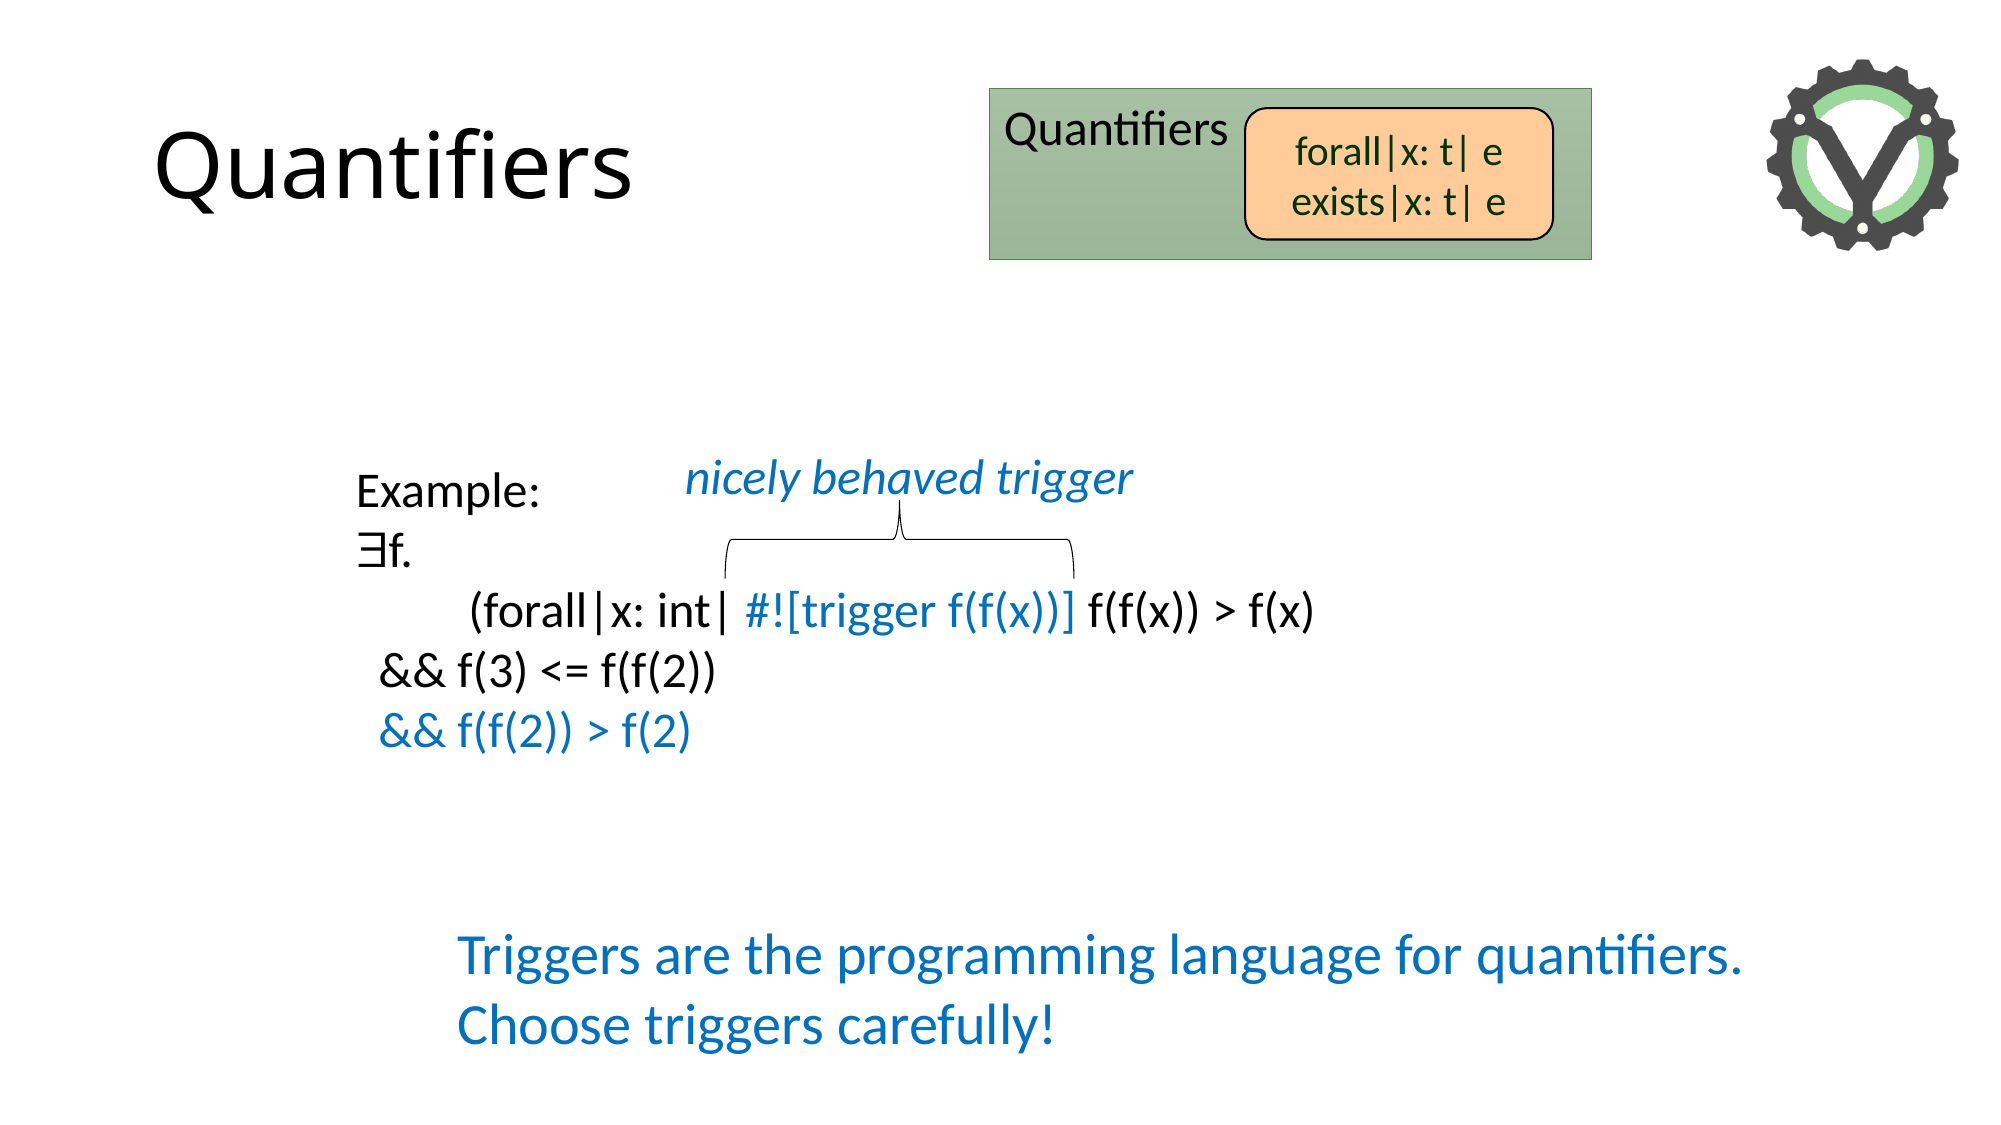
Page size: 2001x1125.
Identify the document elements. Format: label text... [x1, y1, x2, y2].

text_box forall|x: t| e exists|x: t| e [1244, 107, 1555, 241]
text_box Triggers are the programming language for quantifiers. Choose triggers carefully! [442, 908, 1760, 1064]
text_box [724, 512, 1075, 579]
text_box Example: f. (forall|x: int| #![trigger f(f(x))] f(f(x)) > f(x) && f(3) <= f(f(2)) && f(f(2)) > f(2) [340, 449, 1332, 765]
picture [1766, 59, 1959, 252]
title Quantifiers [137, 59, 1742, 278]
text_box Quantifiers [989, 88, 1592, 260]
text_box nicely behaved trigger [670, 436, 1150, 512]
